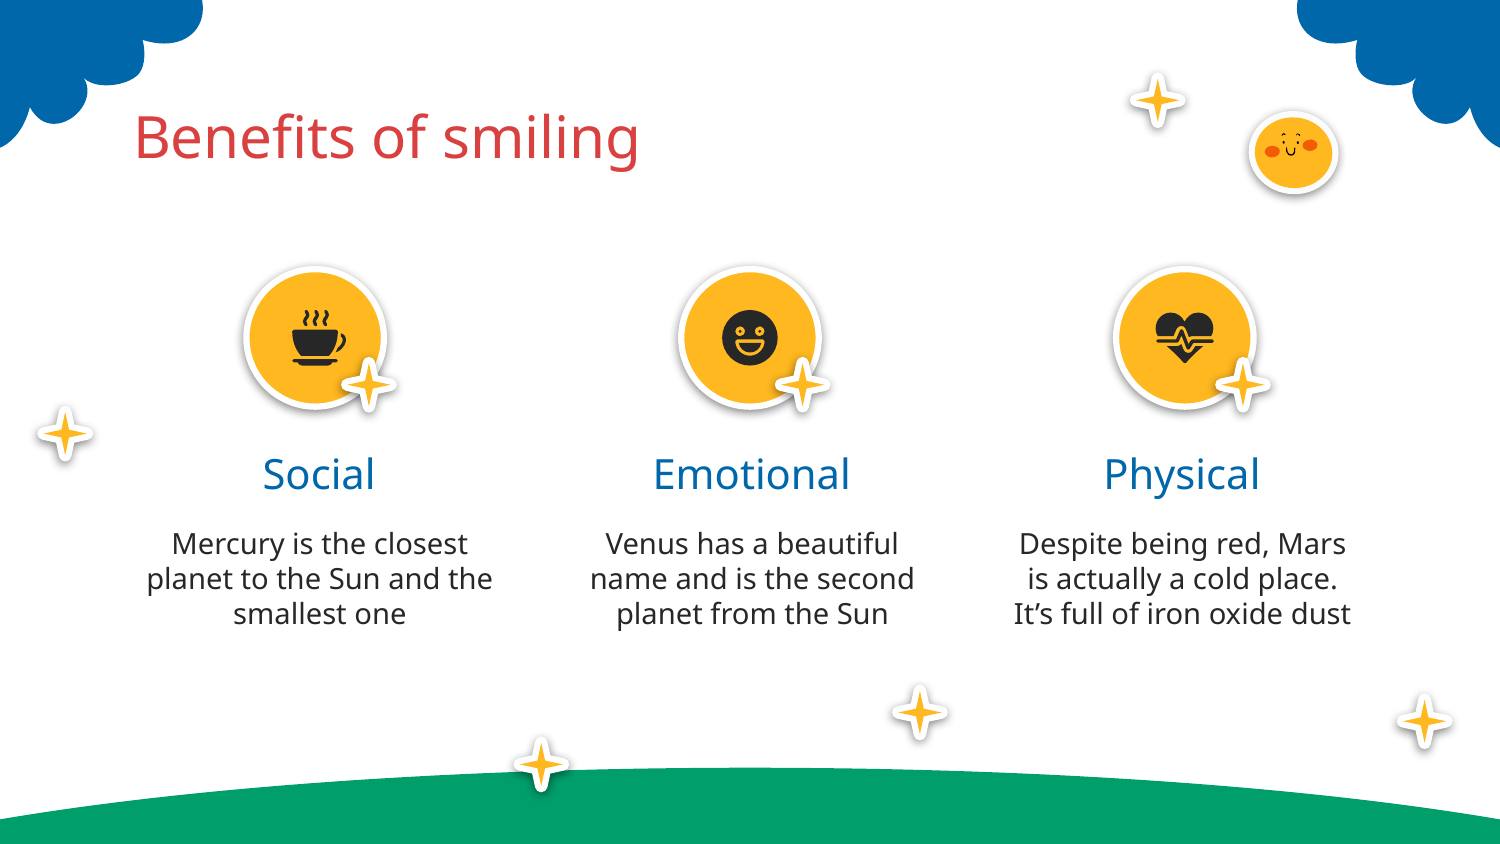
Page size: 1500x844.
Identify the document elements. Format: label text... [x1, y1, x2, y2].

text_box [347, 362, 391, 407]
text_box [1402, 699, 1447, 744]
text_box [291, 309, 348, 366]
text_box [1116, 269, 1254, 407]
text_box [780, 362, 825, 407]
title Physical [993, 429, 1371, 516]
subtitle Despite being red, Mars is actually a cold place. It’s full of iron oxide dust [994, 510, 1372, 683]
title Benefits of smiling [118, 88, 1382, 183]
title Emotional [562, 429, 942, 510]
text_box [246, 269, 384, 407]
subtitle Mercury is the closest planet to the Sun and the smallest one [128, 510, 511, 683]
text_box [1152, 314, 1221, 399]
text_box [681, 269, 819, 407]
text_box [1155, 312, 1215, 364]
subtitle Venus has a beautiful name and is the second planet from the Sun [562, 510, 943, 683]
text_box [721, 309, 778, 366]
title Social [128, 429, 510, 510]
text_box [1221, 362, 1265, 407]
